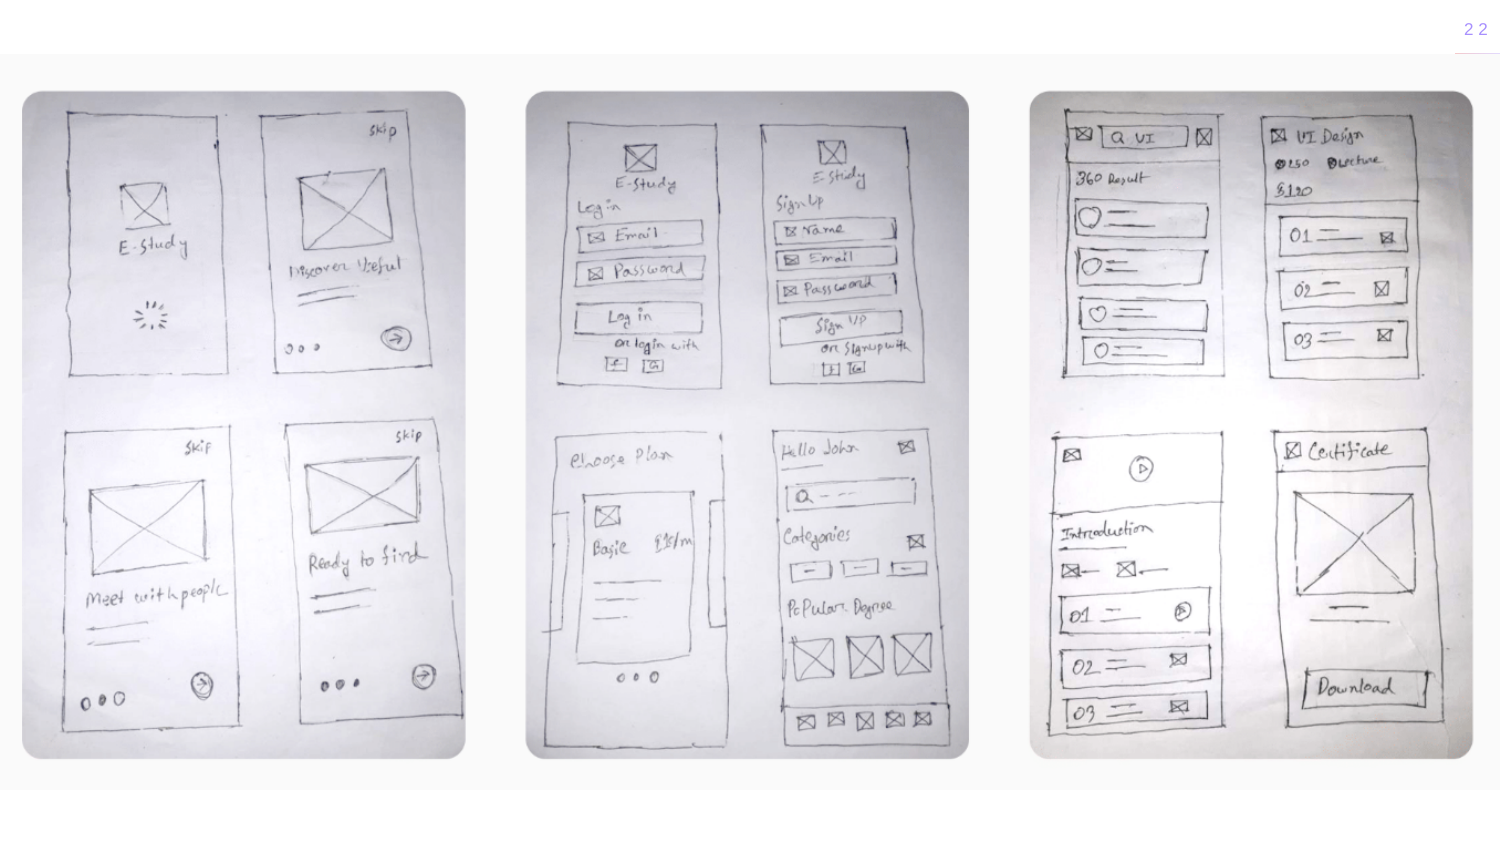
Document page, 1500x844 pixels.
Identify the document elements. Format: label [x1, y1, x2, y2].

picture [0, 54, 1500, 790]
